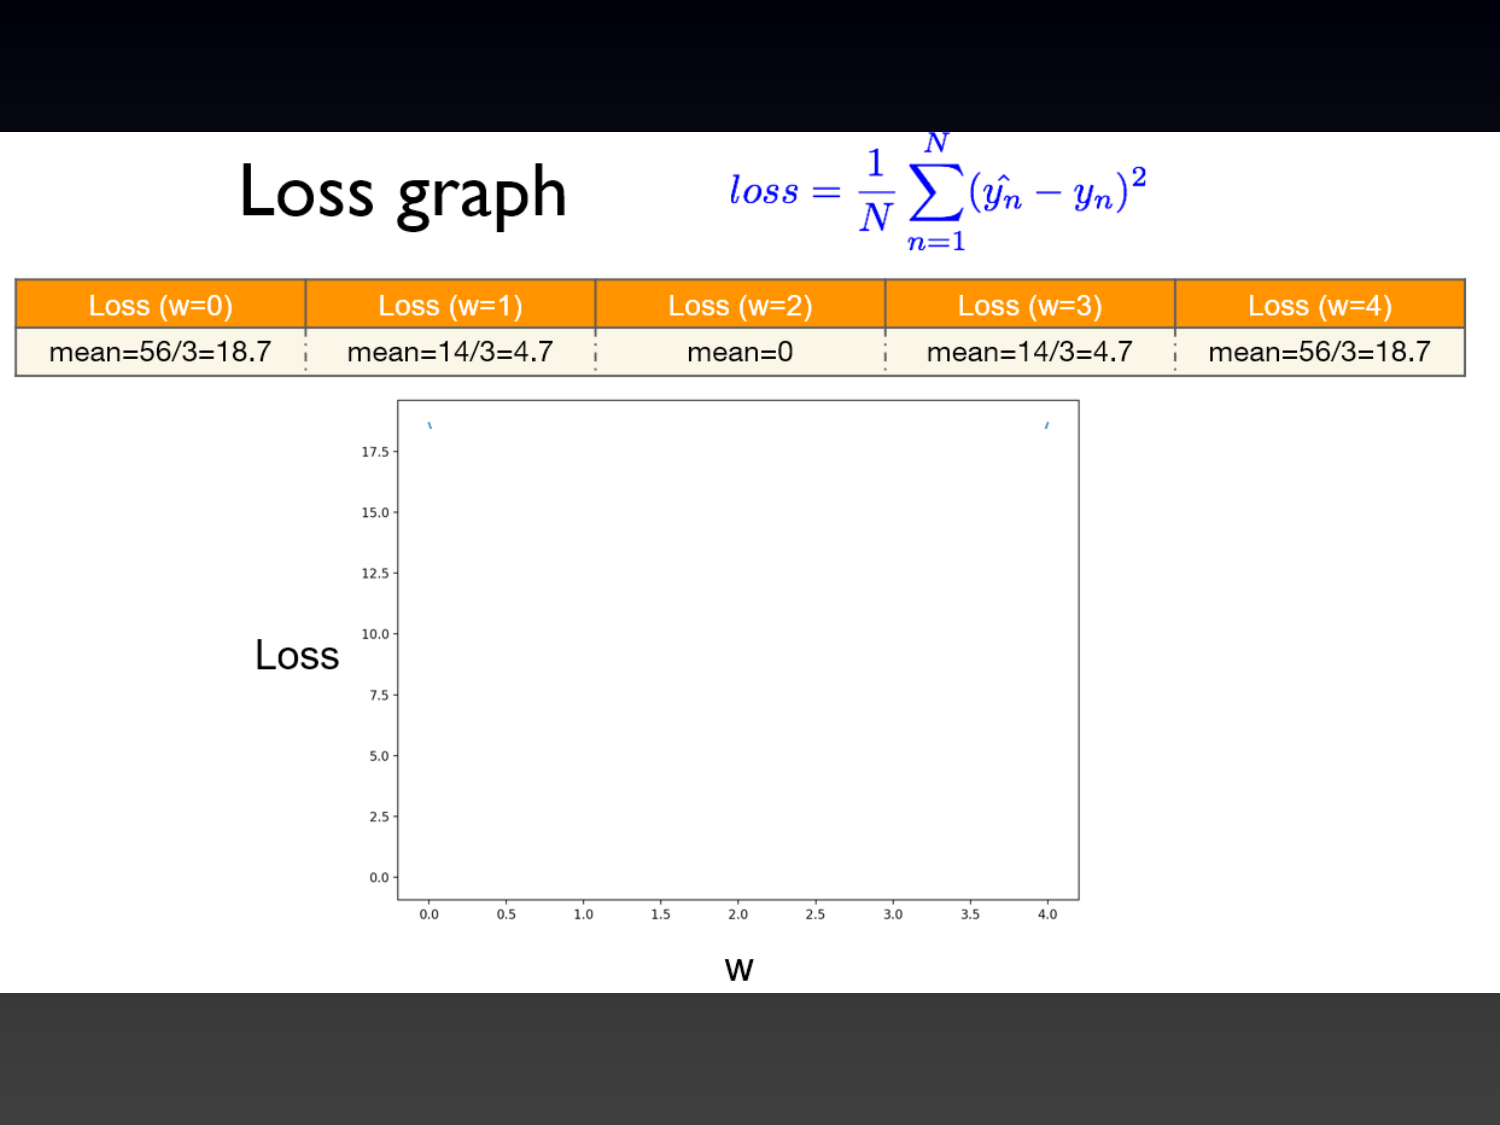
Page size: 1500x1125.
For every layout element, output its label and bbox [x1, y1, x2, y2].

picture [0, 131, 1500, 993]
